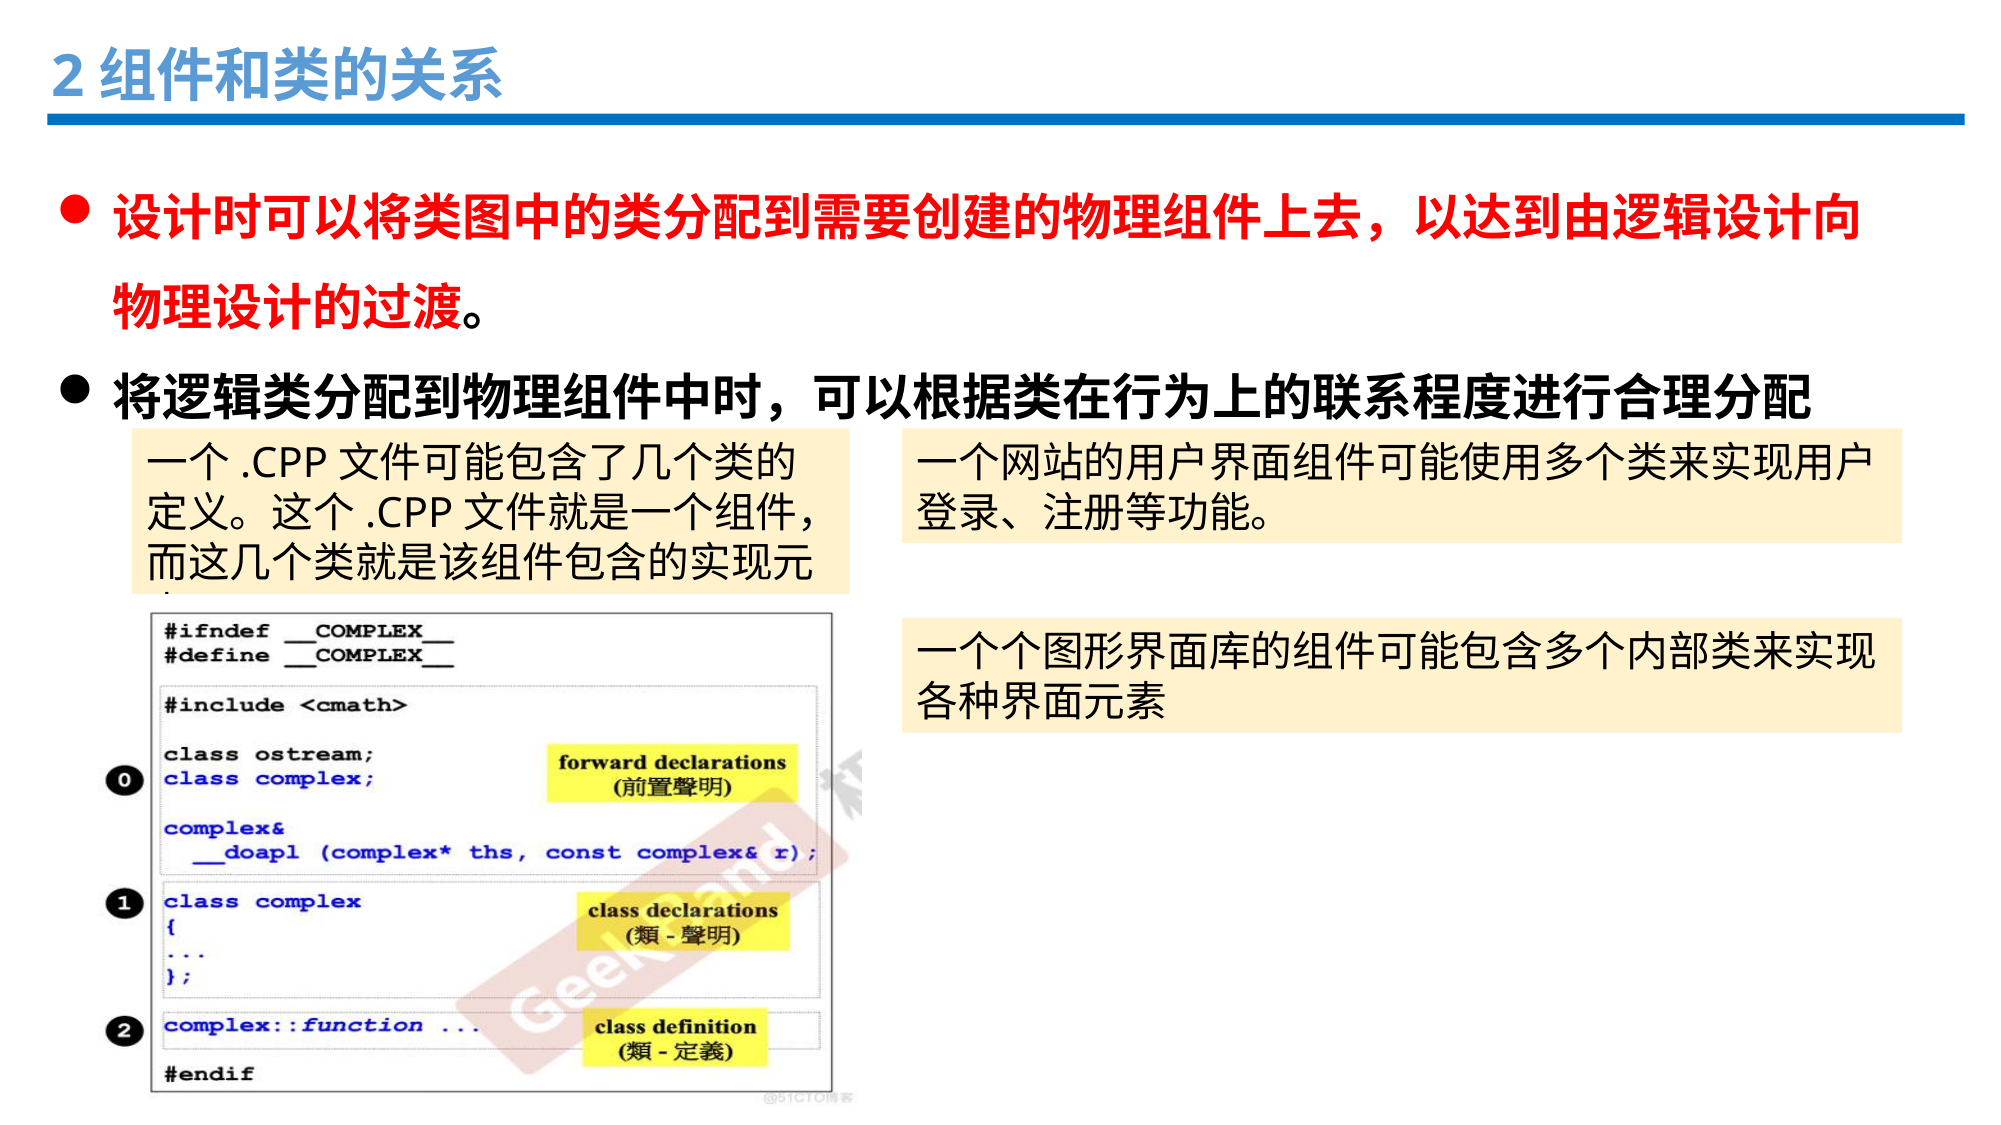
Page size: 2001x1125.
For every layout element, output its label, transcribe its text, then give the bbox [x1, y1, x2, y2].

text_box 一个网站的用户界面组件可能使用多个类来实现用户登录、注册等功能。 [902, 428, 1903, 544]
picture [98, 594, 862, 1111]
text_box 设计时可以将类图中的类分配到需要创建的物理组件上去，以达到由逻辑设计向物理设计的过渡。 将逻辑类分配到物理组件中时，可以根据类在行为上的联系程度进行合理分配 [41, 148, 1918, 434]
text_box 一个.CPP文件可能包含了几个类的定义。这个.CPP文件就是一个组件，而这几个类就是该组件包含的实现元素 [131, 428, 850, 594]
text_box 2组件和类的关系 [36, 30, 521, 116]
text_box 一个个图形界面库的组件可能包含多个内部类来实现各种界面元素 [902, 617, 1903, 733]
